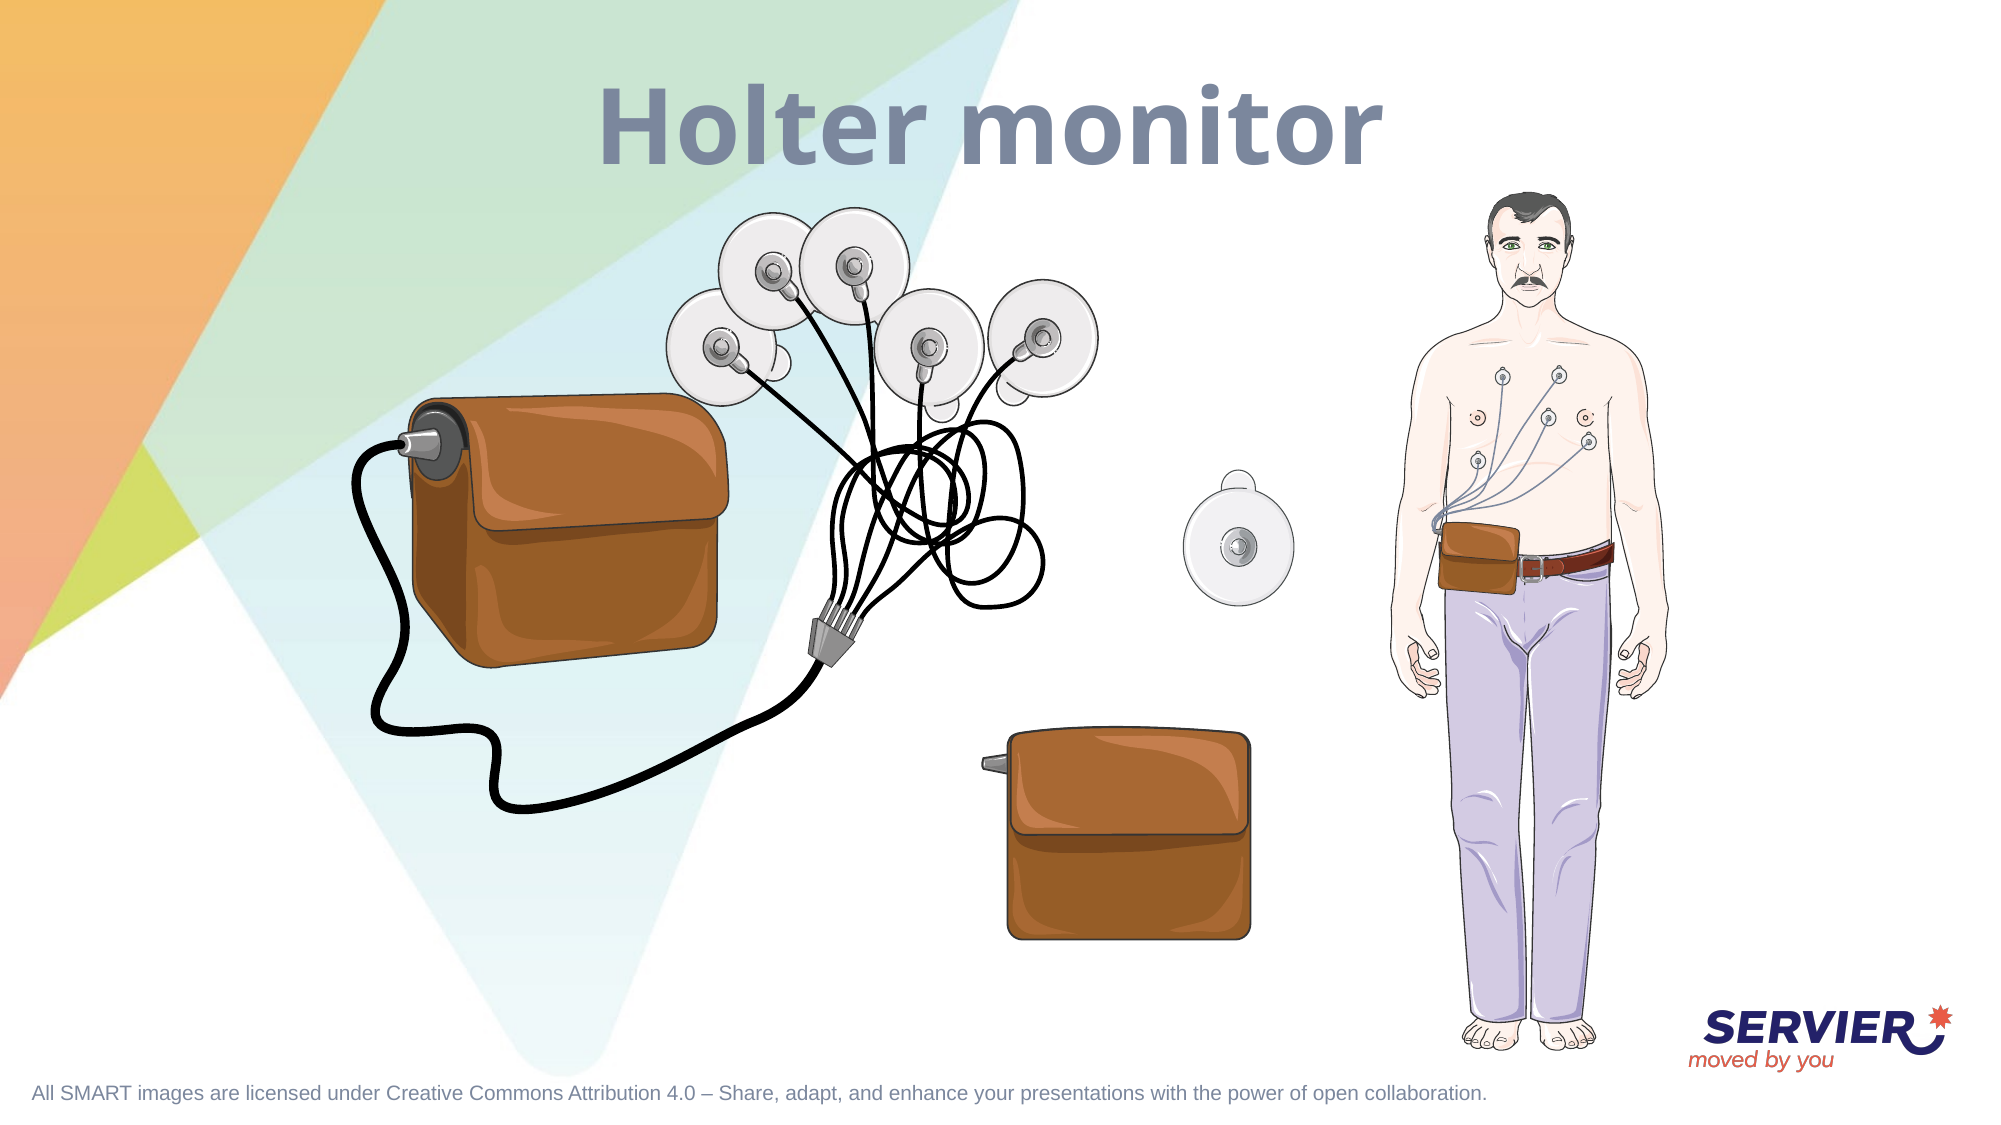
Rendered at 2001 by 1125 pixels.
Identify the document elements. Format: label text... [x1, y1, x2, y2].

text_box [1470, 450, 1486, 470]
title Holter monitor [55, 12, 1927, 232]
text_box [980, 719, 1251, 940]
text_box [1183, 469, 1295, 607]
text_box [1495, 366, 1511, 386]
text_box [1581, 431, 1597, 451]
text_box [1433, 520, 1615, 597]
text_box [336, 200, 1106, 832]
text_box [1540, 407, 1557, 427]
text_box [1389, 192, 1670, 1051]
picture [0, 0, 2001, 1125]
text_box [1551, 365, 1567, 384]
